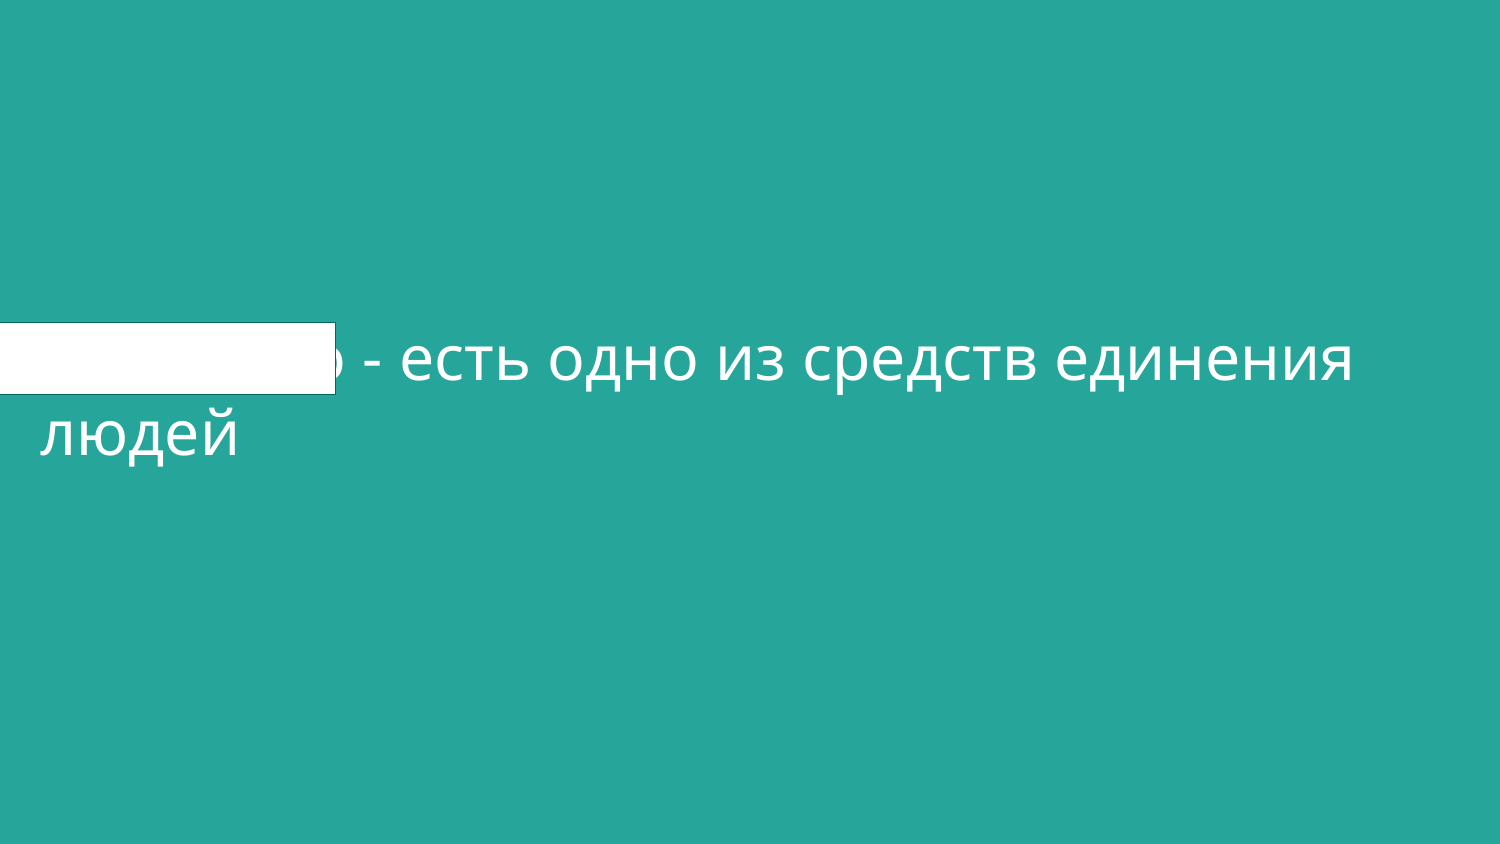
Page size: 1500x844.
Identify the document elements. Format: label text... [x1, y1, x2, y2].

text_box Искусство - есть одно из средств единения людей [25, 302, 1475, 795]
text_box [0, 322, 336, 395]
